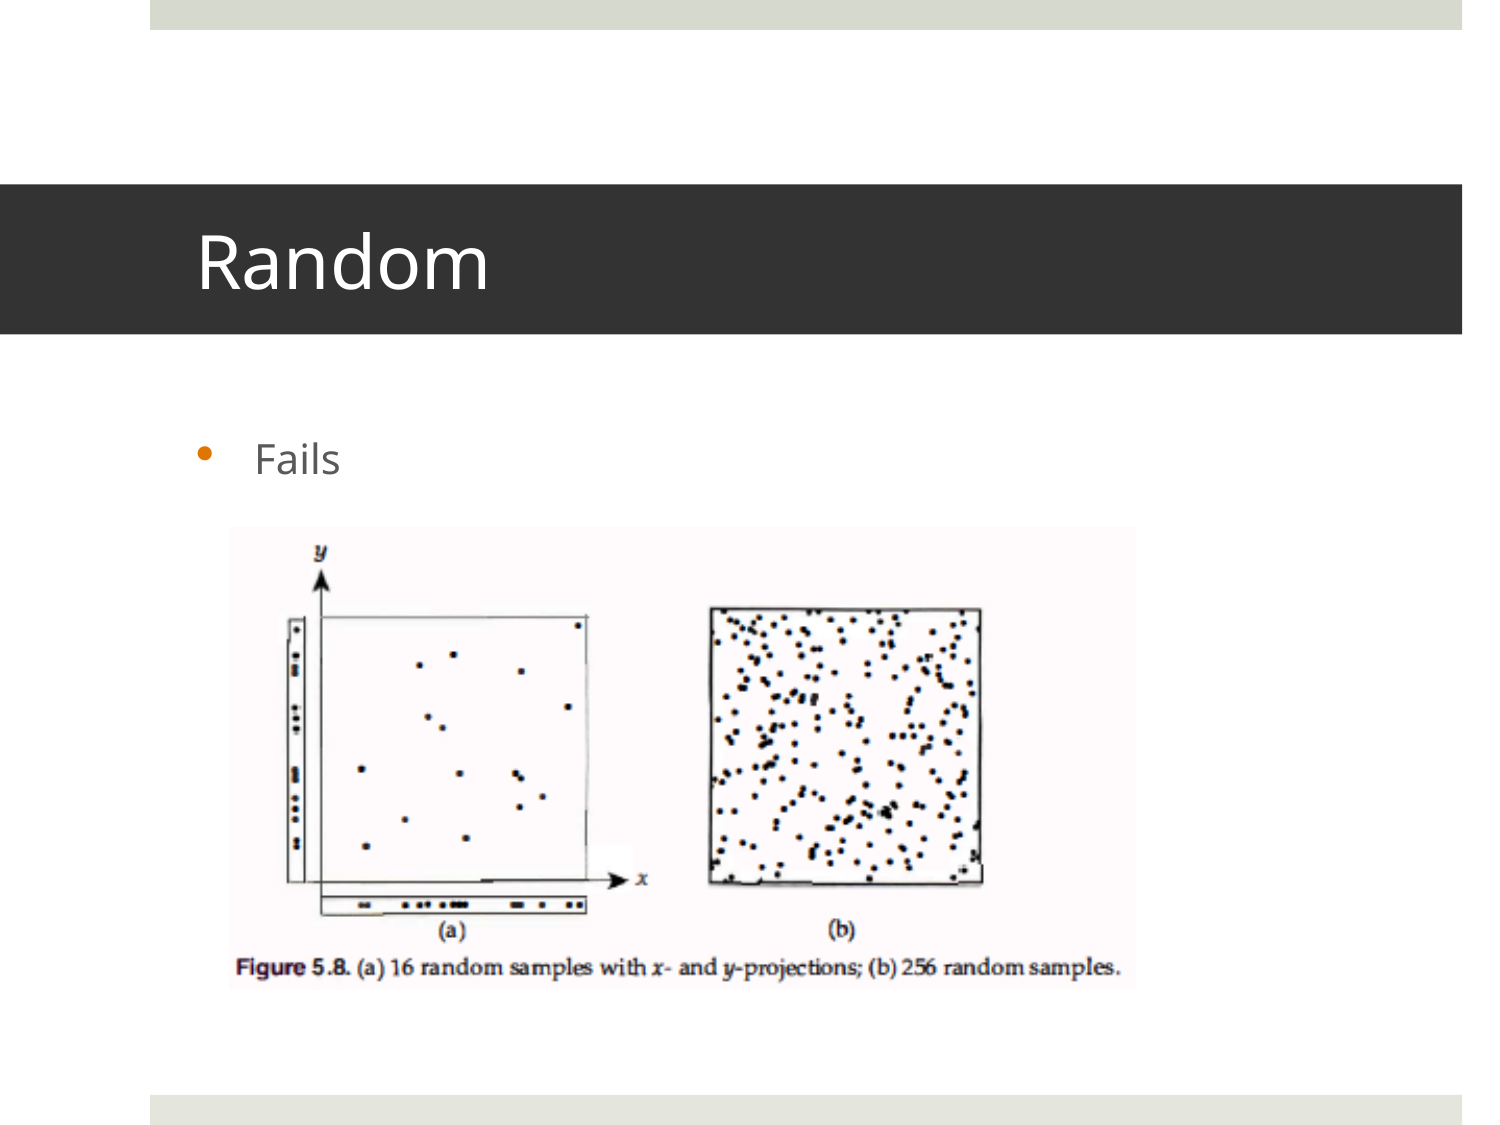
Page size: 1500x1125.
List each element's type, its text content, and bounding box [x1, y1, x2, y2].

list Fails [182, 425, 1432, 1028]
title Random [0, 184, 1463, 335]
picture [228, 526, 1137, 991]
